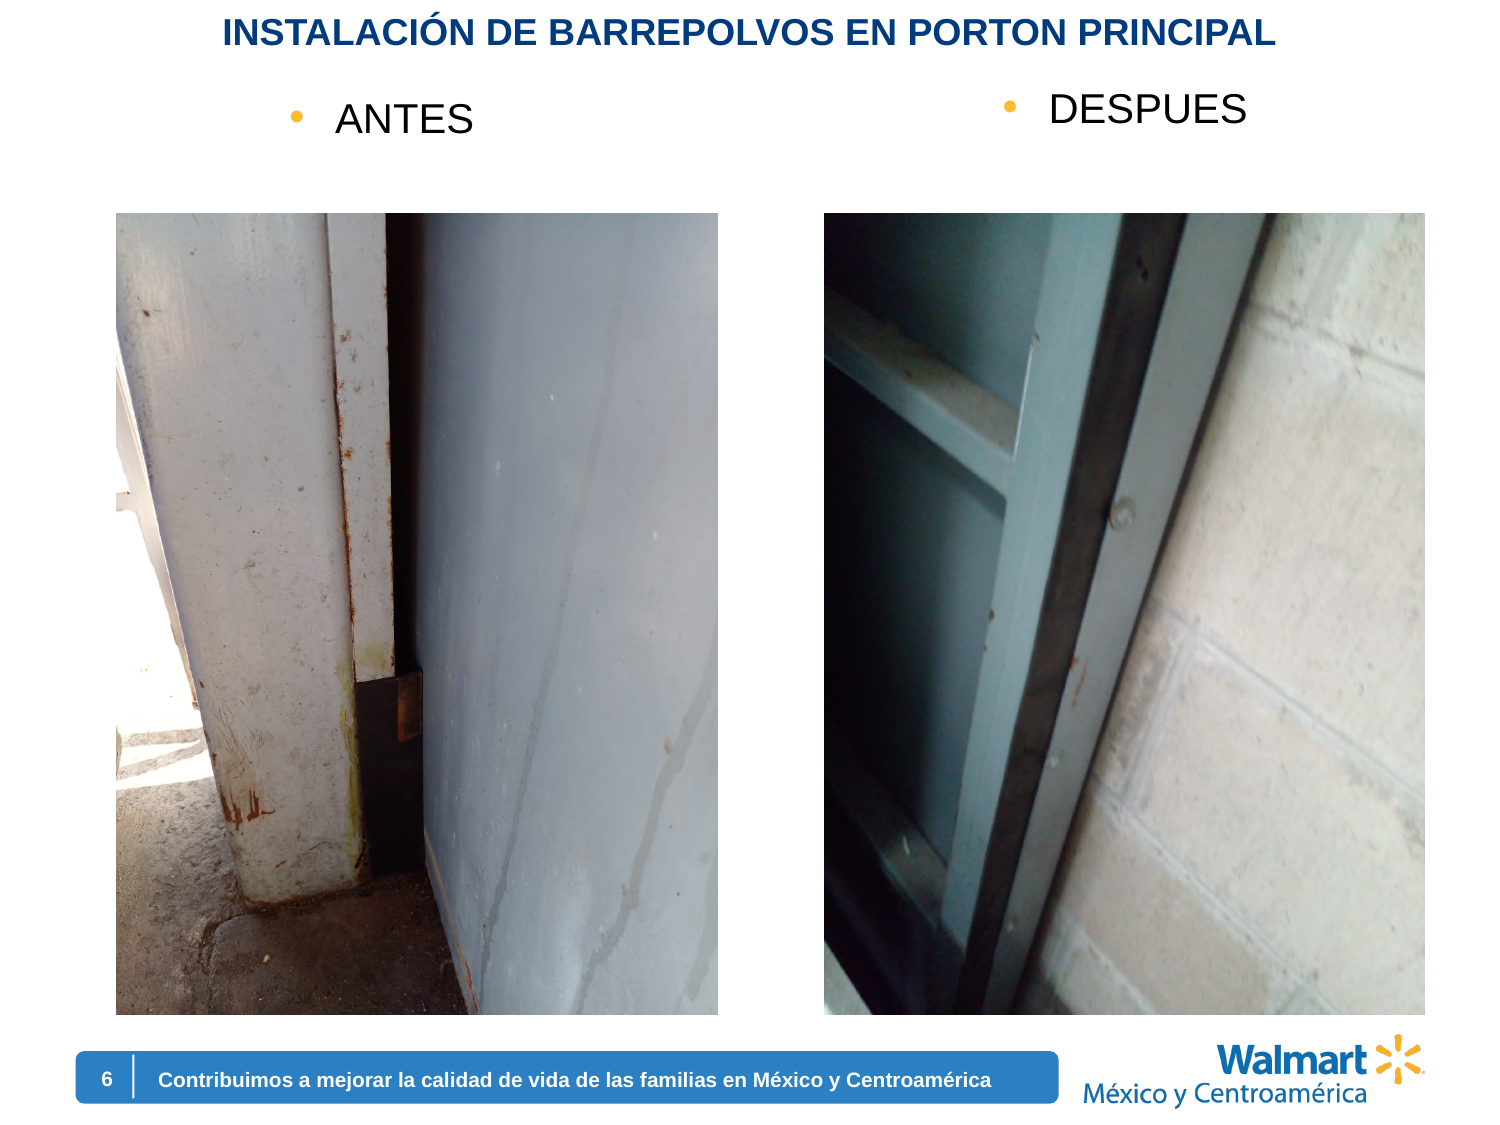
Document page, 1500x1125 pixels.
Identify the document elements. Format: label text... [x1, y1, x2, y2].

picture [1084, 1034, 1425, 1109]
picture [824, 213, 1426, 1015]
picture [116, 213, 718, 1015]
text_box DESPUES [818, 74, 1431, 200]
text_box ANTES [74, 92, 688, 218]
footer Contribuimos a mejorar la calidad de vida de las familias en México y Centroamérica [142, 1058, 1024, 1093]
title INSTALACIÓN DE BARREPOLVOS EN PORTON PRINCIPAL [74, 0, 1426, 61]
